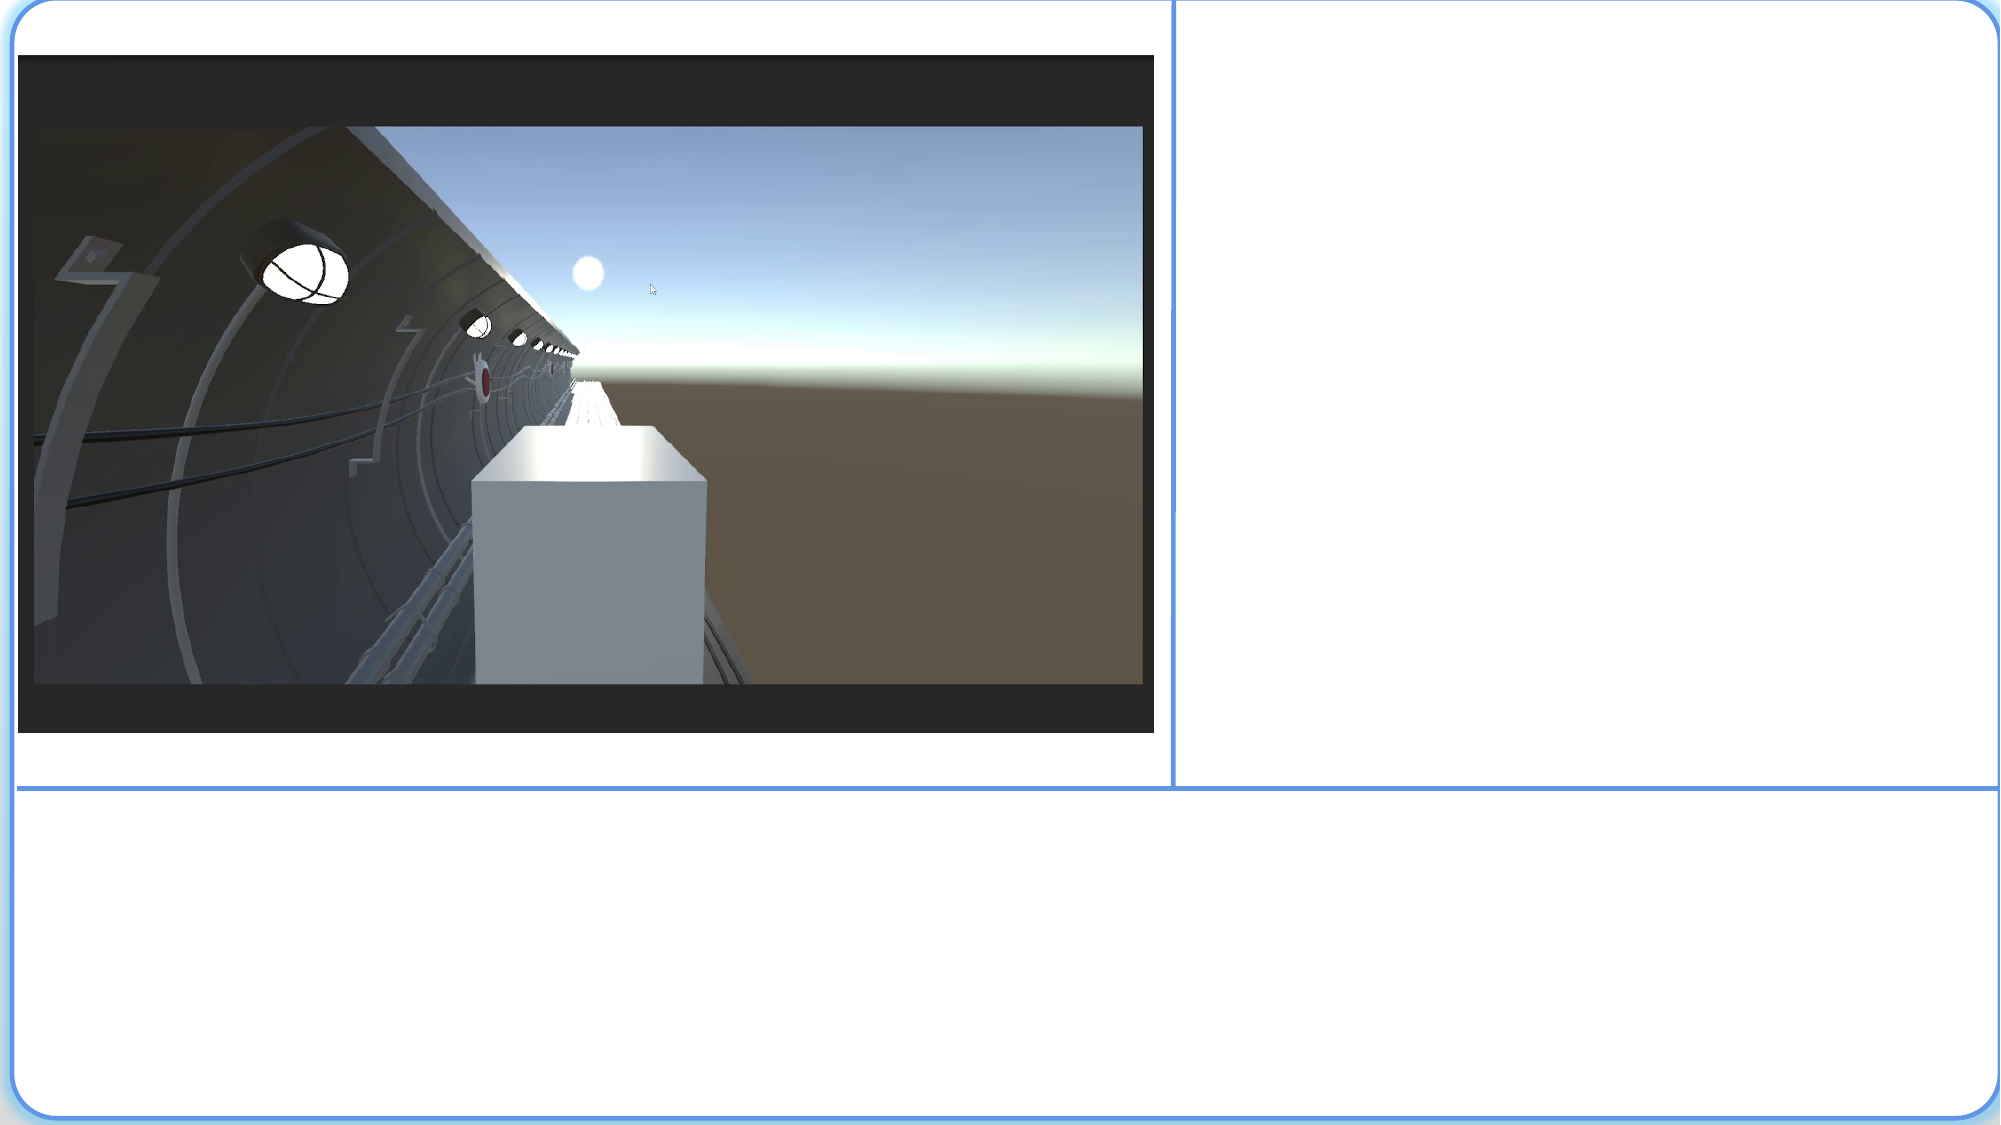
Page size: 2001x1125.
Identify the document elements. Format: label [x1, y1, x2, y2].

text_box [12, 0, 2000, 1119]
text_box [17, 55, 1155, 734]
